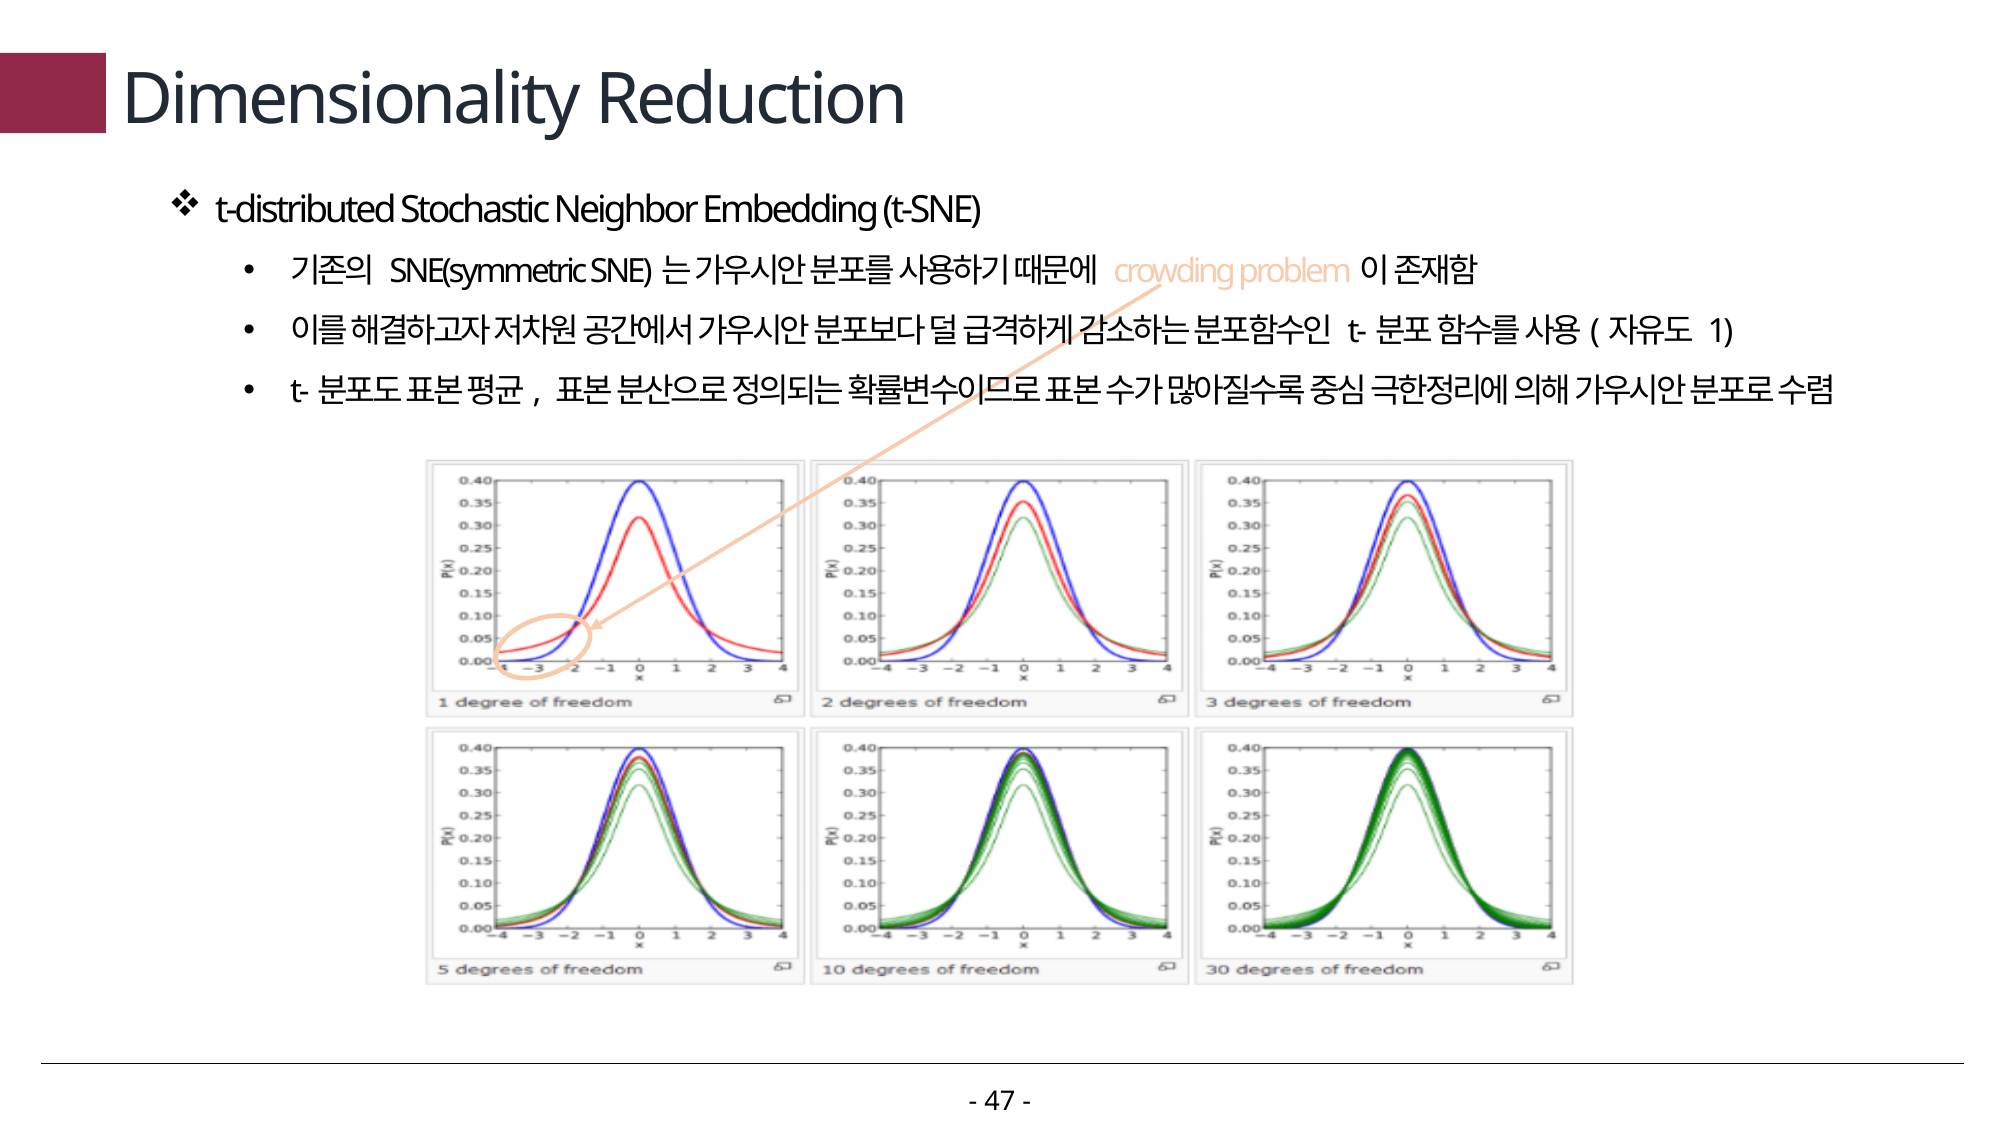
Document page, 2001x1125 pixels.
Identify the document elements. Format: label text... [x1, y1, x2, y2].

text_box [589, 284, 1161, 630]
title Dimensionality Reduction [106, 54, 1730, 147]
text_box t-distributed Stochastic Neighbor Embedding (t-SNE) 기존의 SNE(symmetric SNE)는 가우시안 분포를 사용하기 때문에 crowding problem이 존재함 이를 해결하고자 저차원 공간에서 가우시안 분포보다 덜 급격하게 감소하는 분포함수인 t-분포 함수를 사용(자유도 1) t-분포도 표본 평균, 표본 분산으로 정의되는 확률변수이므로 표본 수가 많아질수록 중심 극한정리에 의해 가우시안 분포로 수렴 [153, 154, 1987, 417]
picture [368, 433, 1632, 1025]
